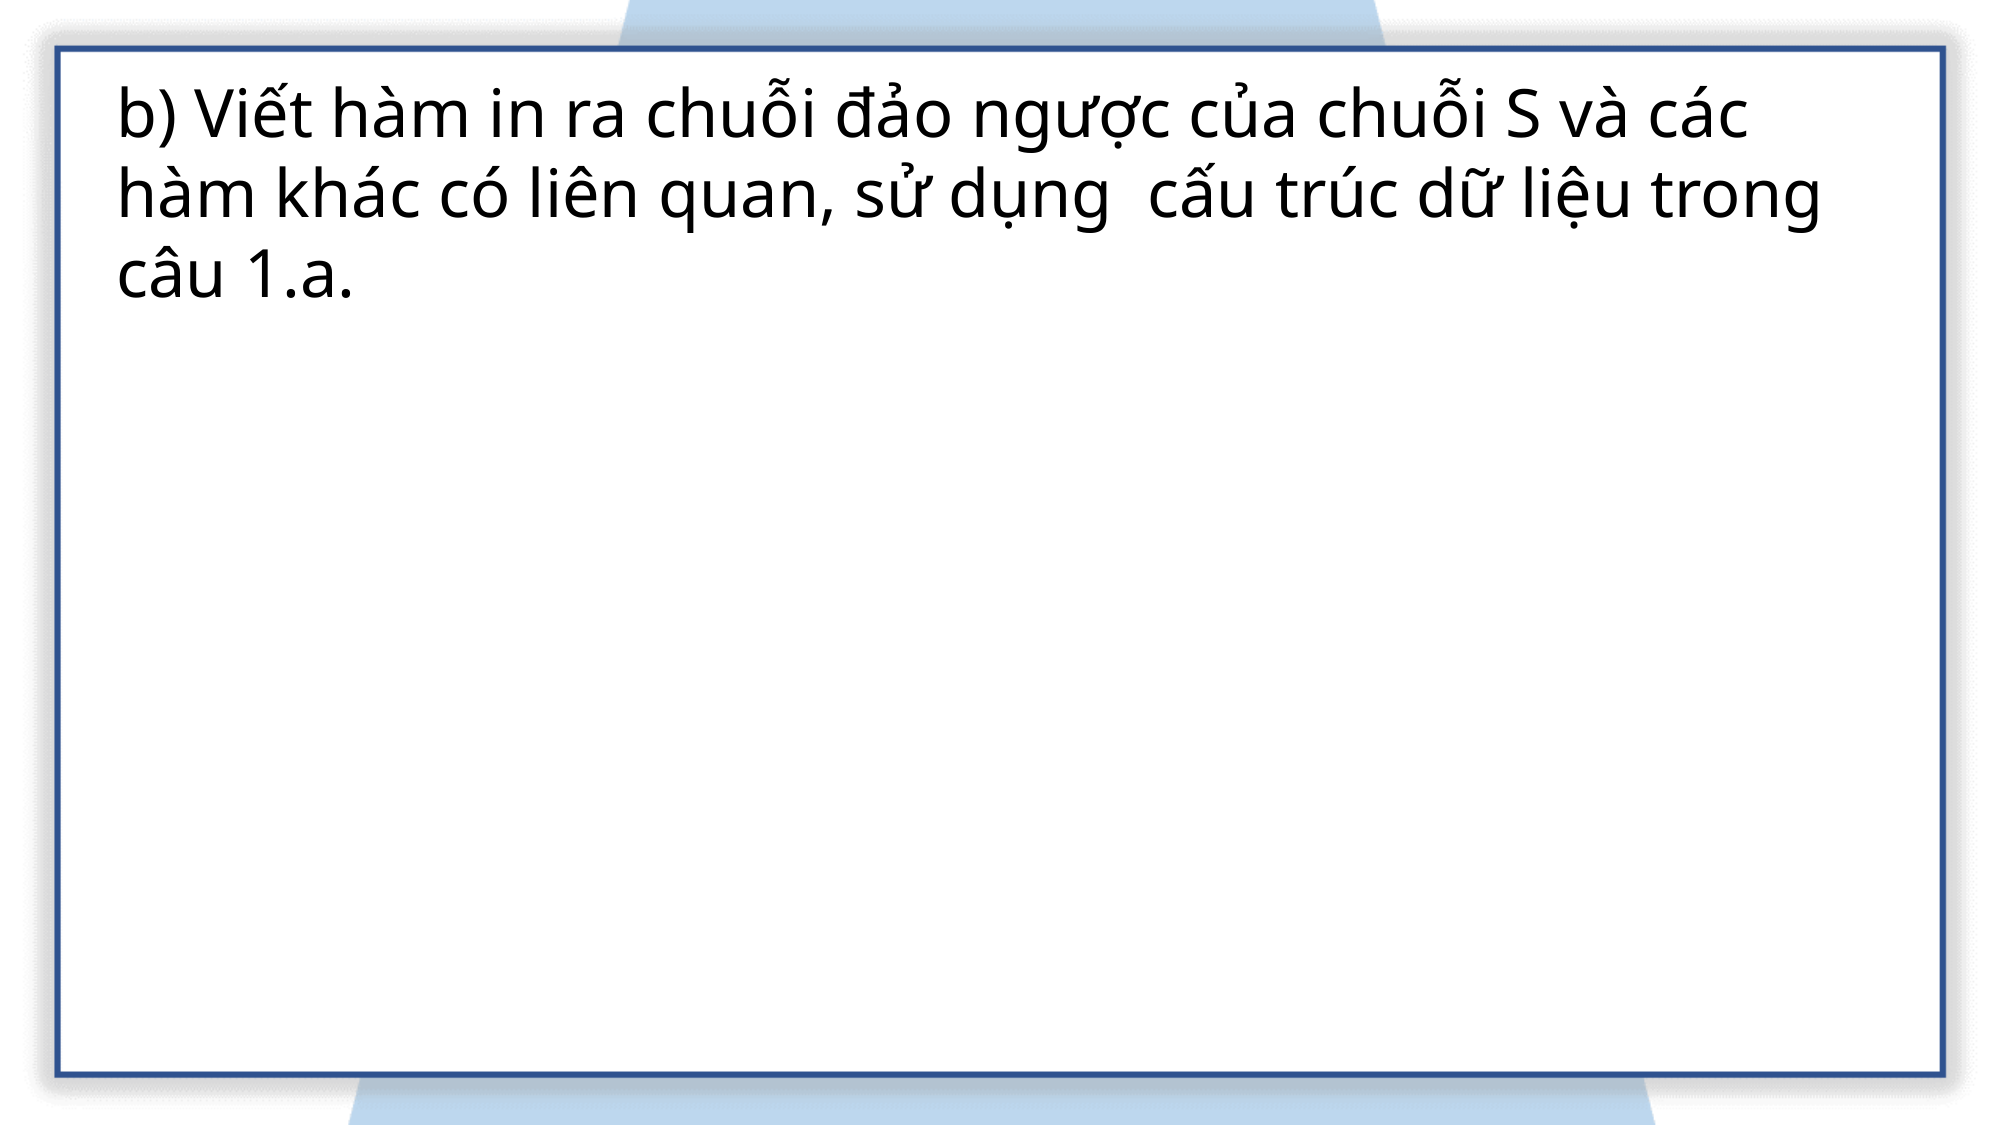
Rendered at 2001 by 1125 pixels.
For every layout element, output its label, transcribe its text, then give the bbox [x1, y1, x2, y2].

text_box b) Viết hàm in ra chuỗi đảo ngược của chuỗi S và các hàm khác có liên quan, sử dụng cấu trúc dữ liệu trong câu 1.a. [101, 63, 1895, 598]
picture [0, 0, 2001, 1125]
